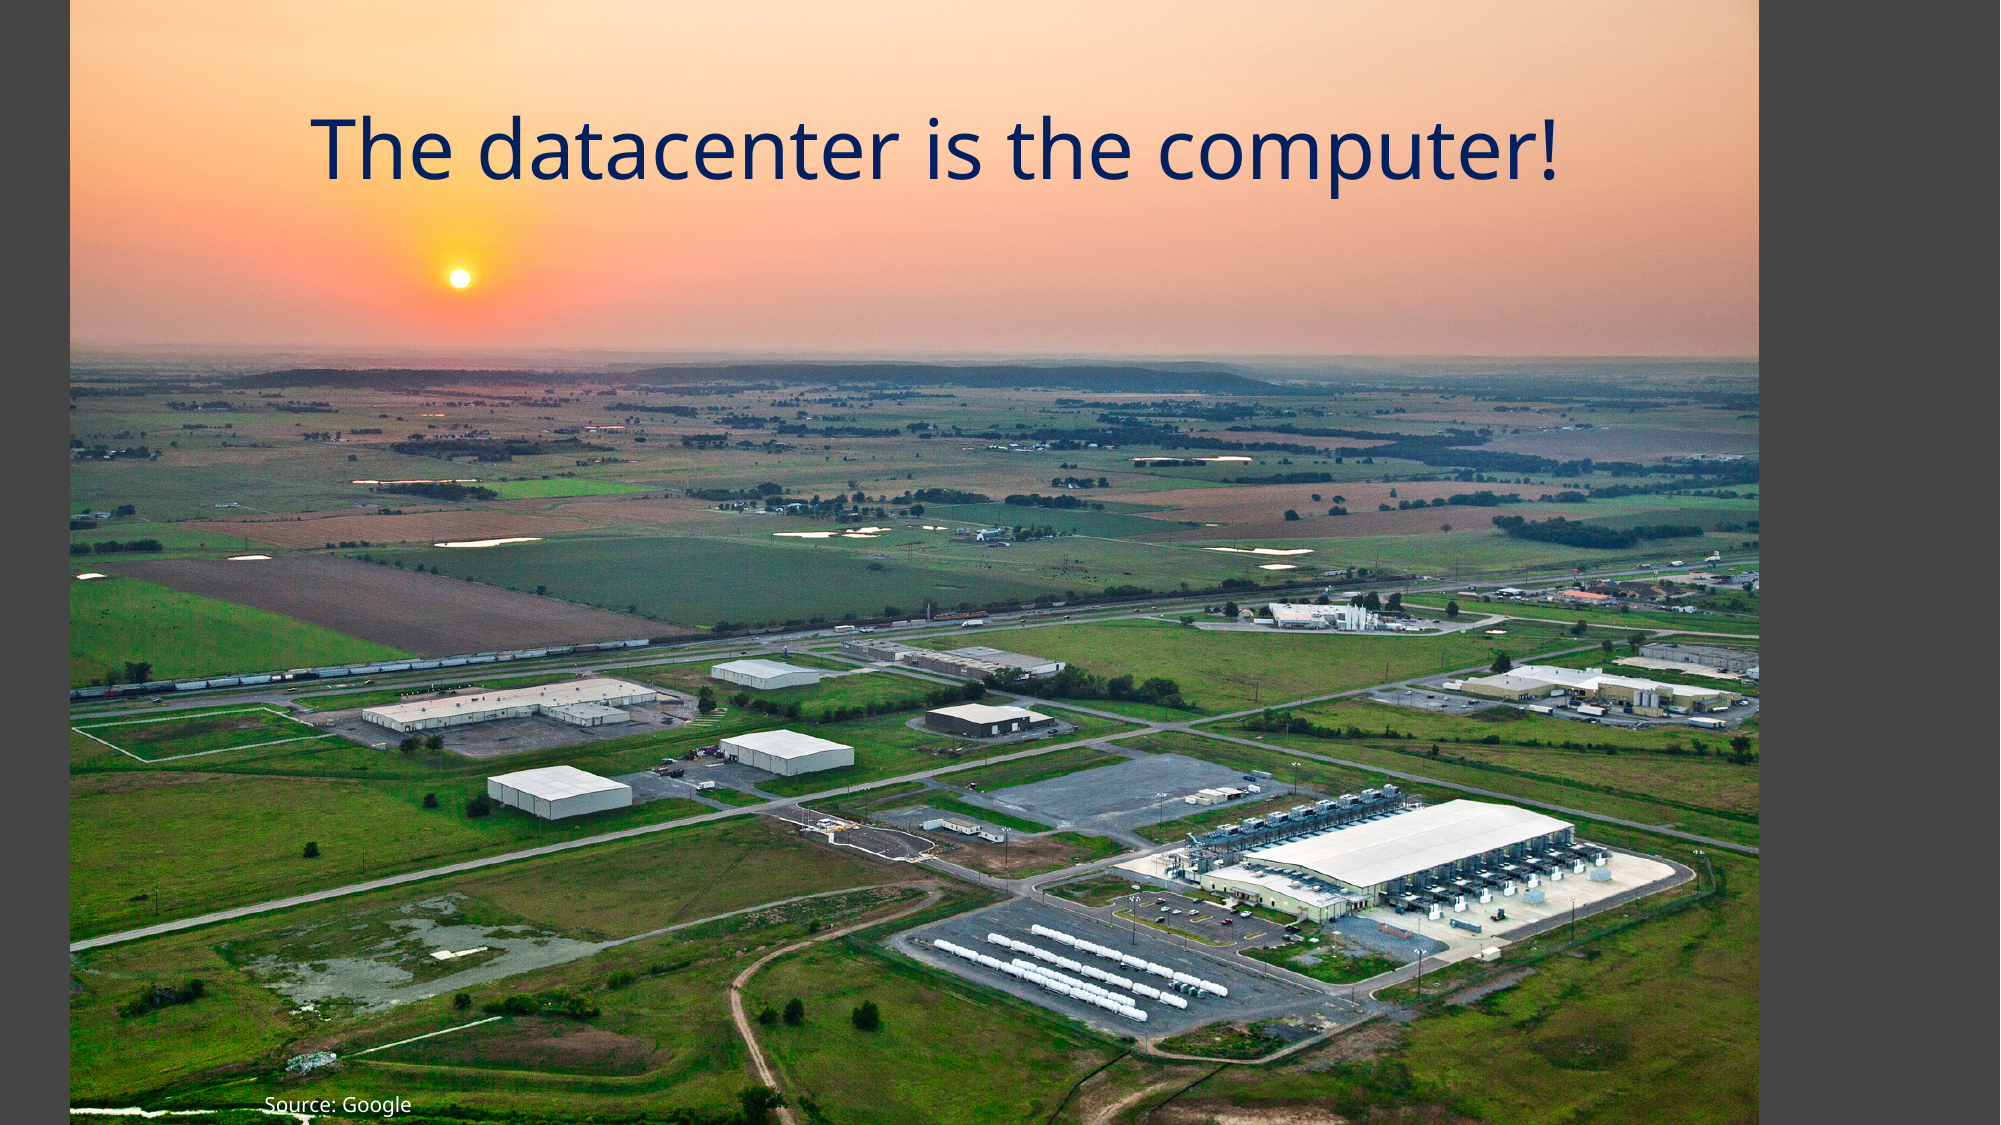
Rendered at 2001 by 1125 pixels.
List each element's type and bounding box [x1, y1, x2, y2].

picture [70, 0, 1759, 1125]
